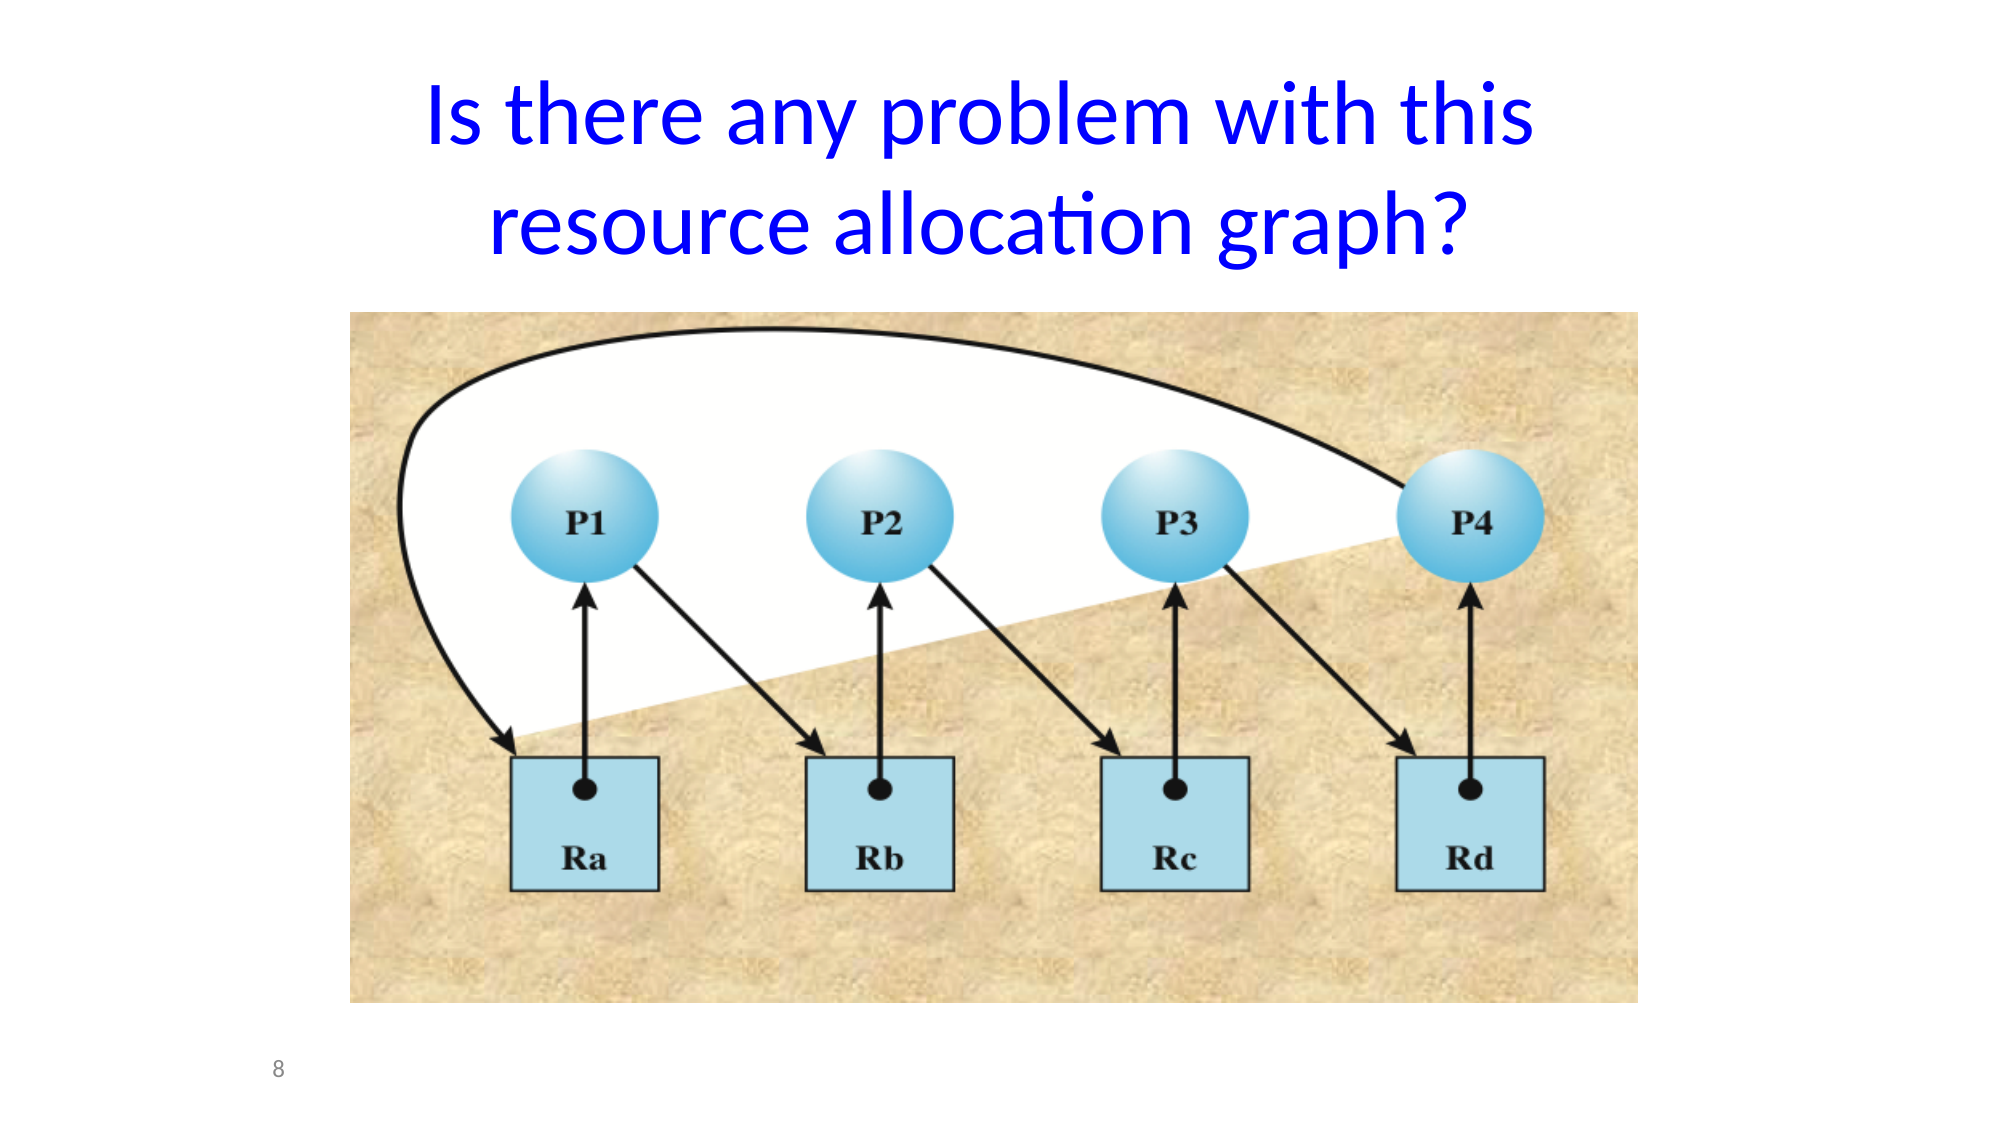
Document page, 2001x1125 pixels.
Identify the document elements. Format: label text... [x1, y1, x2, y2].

text_box Is there any problem with this resource allocation graph? [312, 49, 1650, 275]
picture [349, 312, 1638, 1003]
slide_number 8 [83, 1037, 300, 1098]
